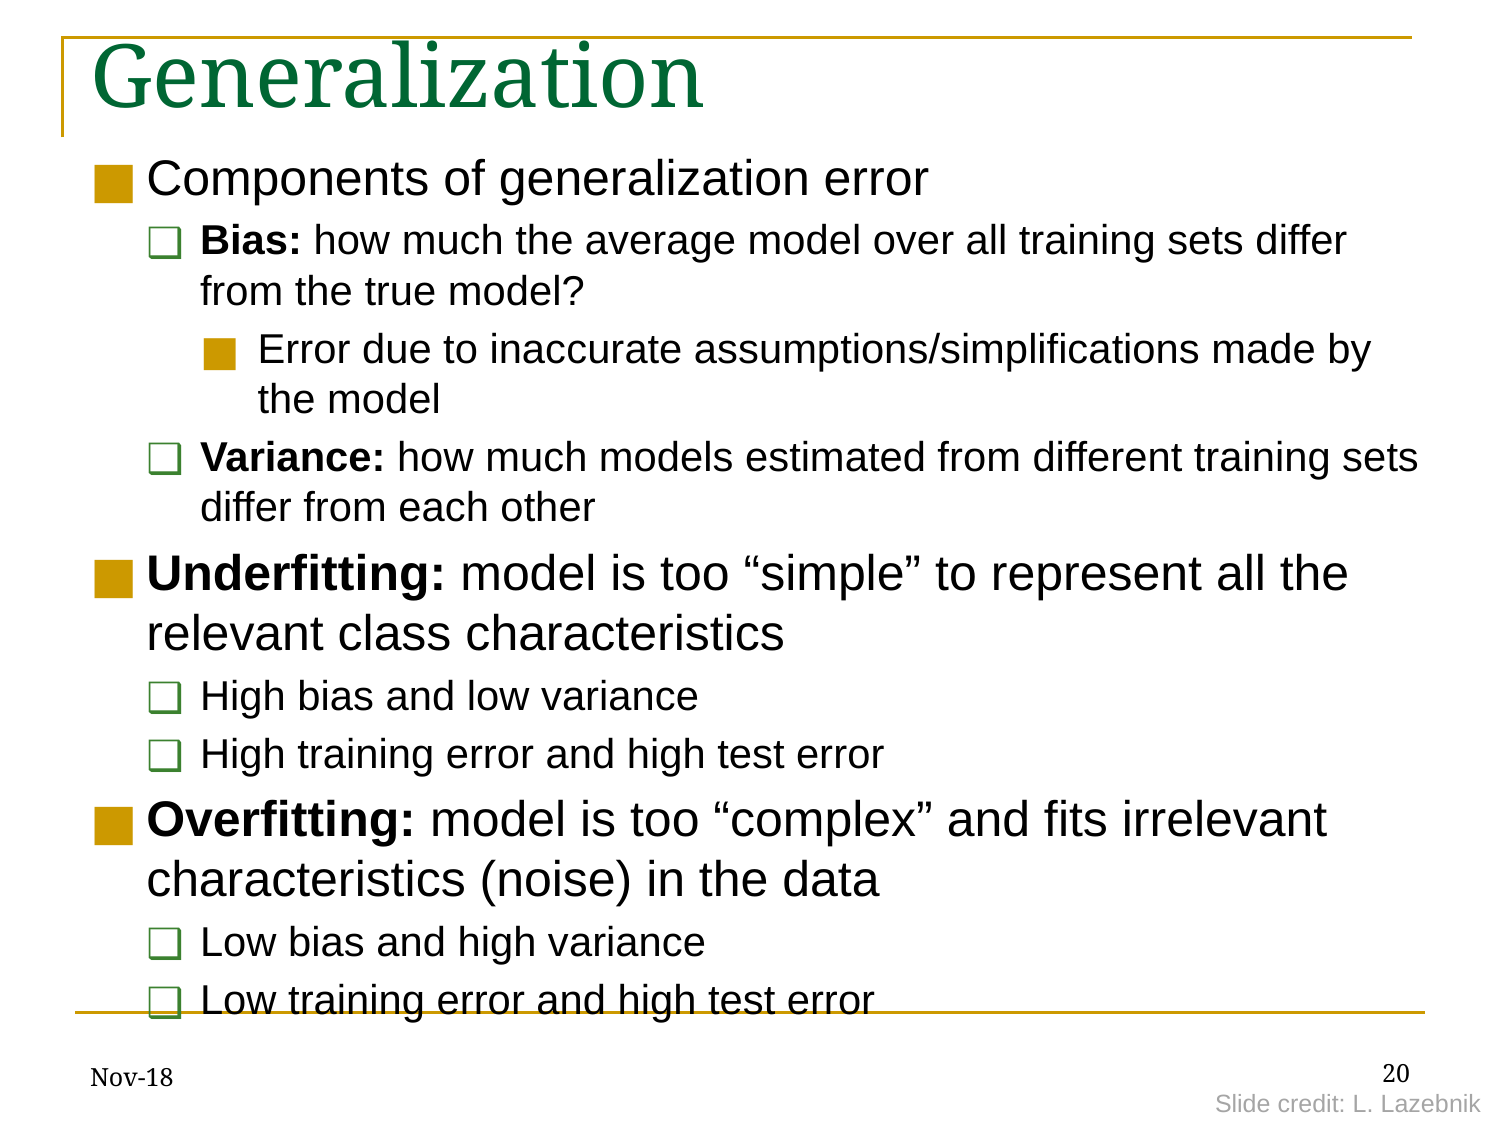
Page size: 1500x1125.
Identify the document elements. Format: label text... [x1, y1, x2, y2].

slide_number ‹#› [1074, 1024, 1425, 1100]
slide_number Nov-18 [75, 1024, 425, 1100]
list Components of generalization error Bias: how much the average model over all training sets differ from the true model? Error due to inaccurate assumptions/simplifications made by the model Variance: how much models estimated from different training sets differ from each other Underfitting: model is too “simple” to represent all the relevant class characteristics High bias and low variance High training error and high test error Overfitting: model is too “complex” and fits irrelevant characteristics (noise) in the data Low bias and high variance Low training error and high test error [75, 137, 1438, 1005]
text_box Slide credit: L. Lazebnik [1199, 1079, 1498, 1125]
title Generalization [75, 12, 1425, 118]
